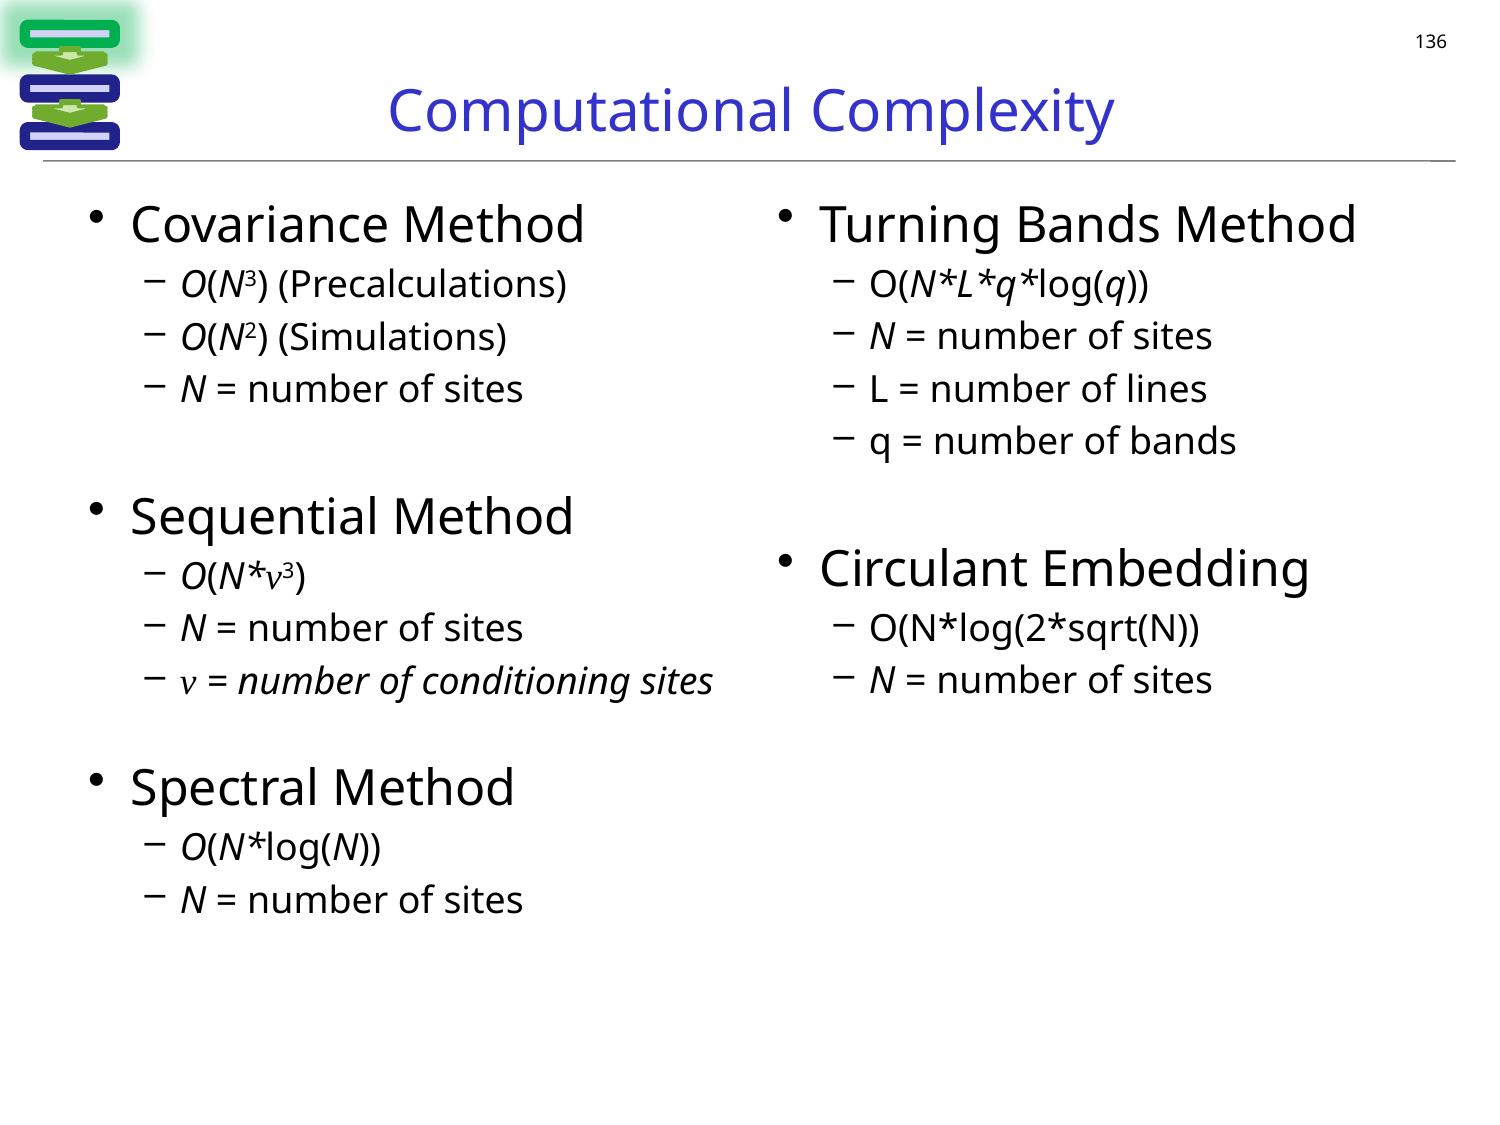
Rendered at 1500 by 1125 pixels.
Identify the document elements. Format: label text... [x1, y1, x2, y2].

title Computational Complexity [118, 66, 1428, 150]
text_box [24, 24, 115, 146]
list Turning Bands Method O(N*L*q*log(q)) N = number of sites L = number of lines q = number of bands Circulant Embedding O(N*log(2*sqrt(N)) N = number of sites [762, 184, 1426, 1071]
list Covariance Method O(N3) (Precalculations) O(N2) (Simulations) N = number of sites Sequential Method O(N*ν3) N = number of sites ν = number of conditioning sites Spectral Method O(N*log(N)) N = number of sites [73, 184, 737, 1072]
